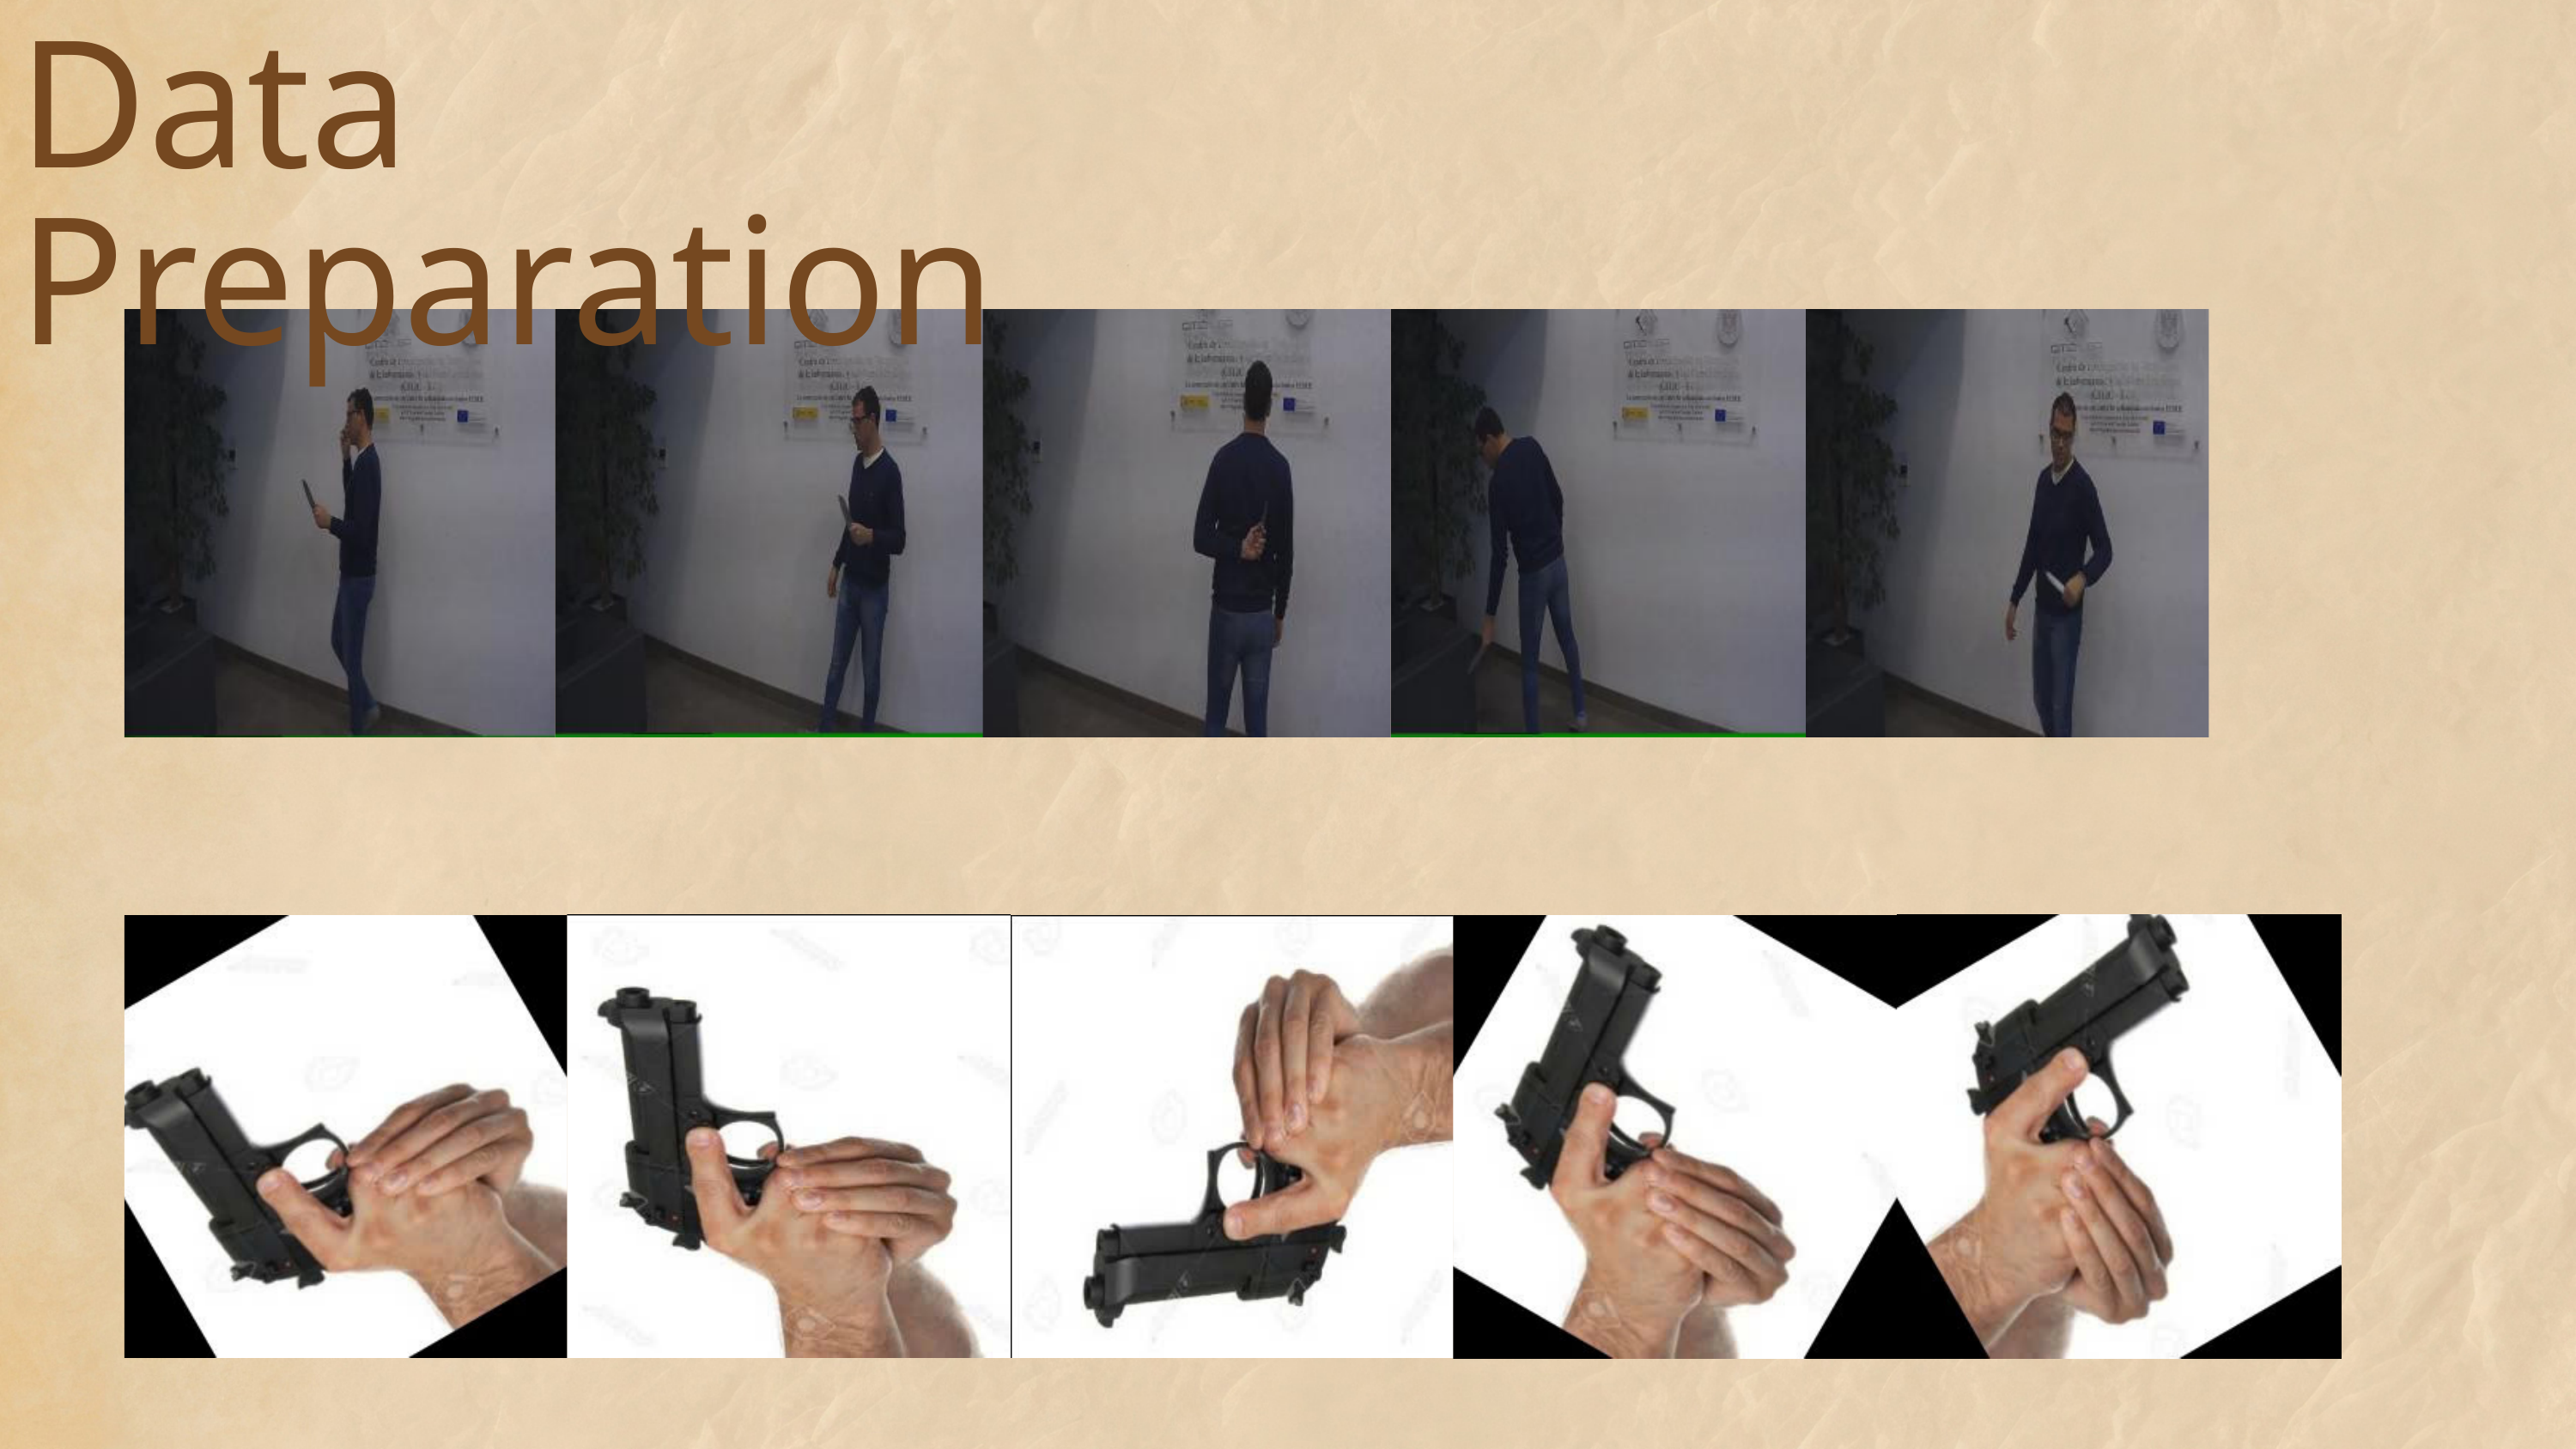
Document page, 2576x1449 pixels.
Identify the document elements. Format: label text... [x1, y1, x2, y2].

text_box [1806, 309, 2209, 737]
text_box [555, 380, 982, 737]
text_box [982, 309, 1391, 737]
text_box [1011, 915, 1453, 1358]
text_box [124, 380, 555, 737]
text_box [1453, 915, 1898, 1359]
text_box [0, 0, 2576, 1449]
text_box [1897, 914, 2342, 1359]
text_box [1391, 309, 1806, 737]
text_box [567, 914, 1011, 1358]
text_box Data Preparation [18, 27, 1364, 380]
text_box [124, 915, 568, 1358]
